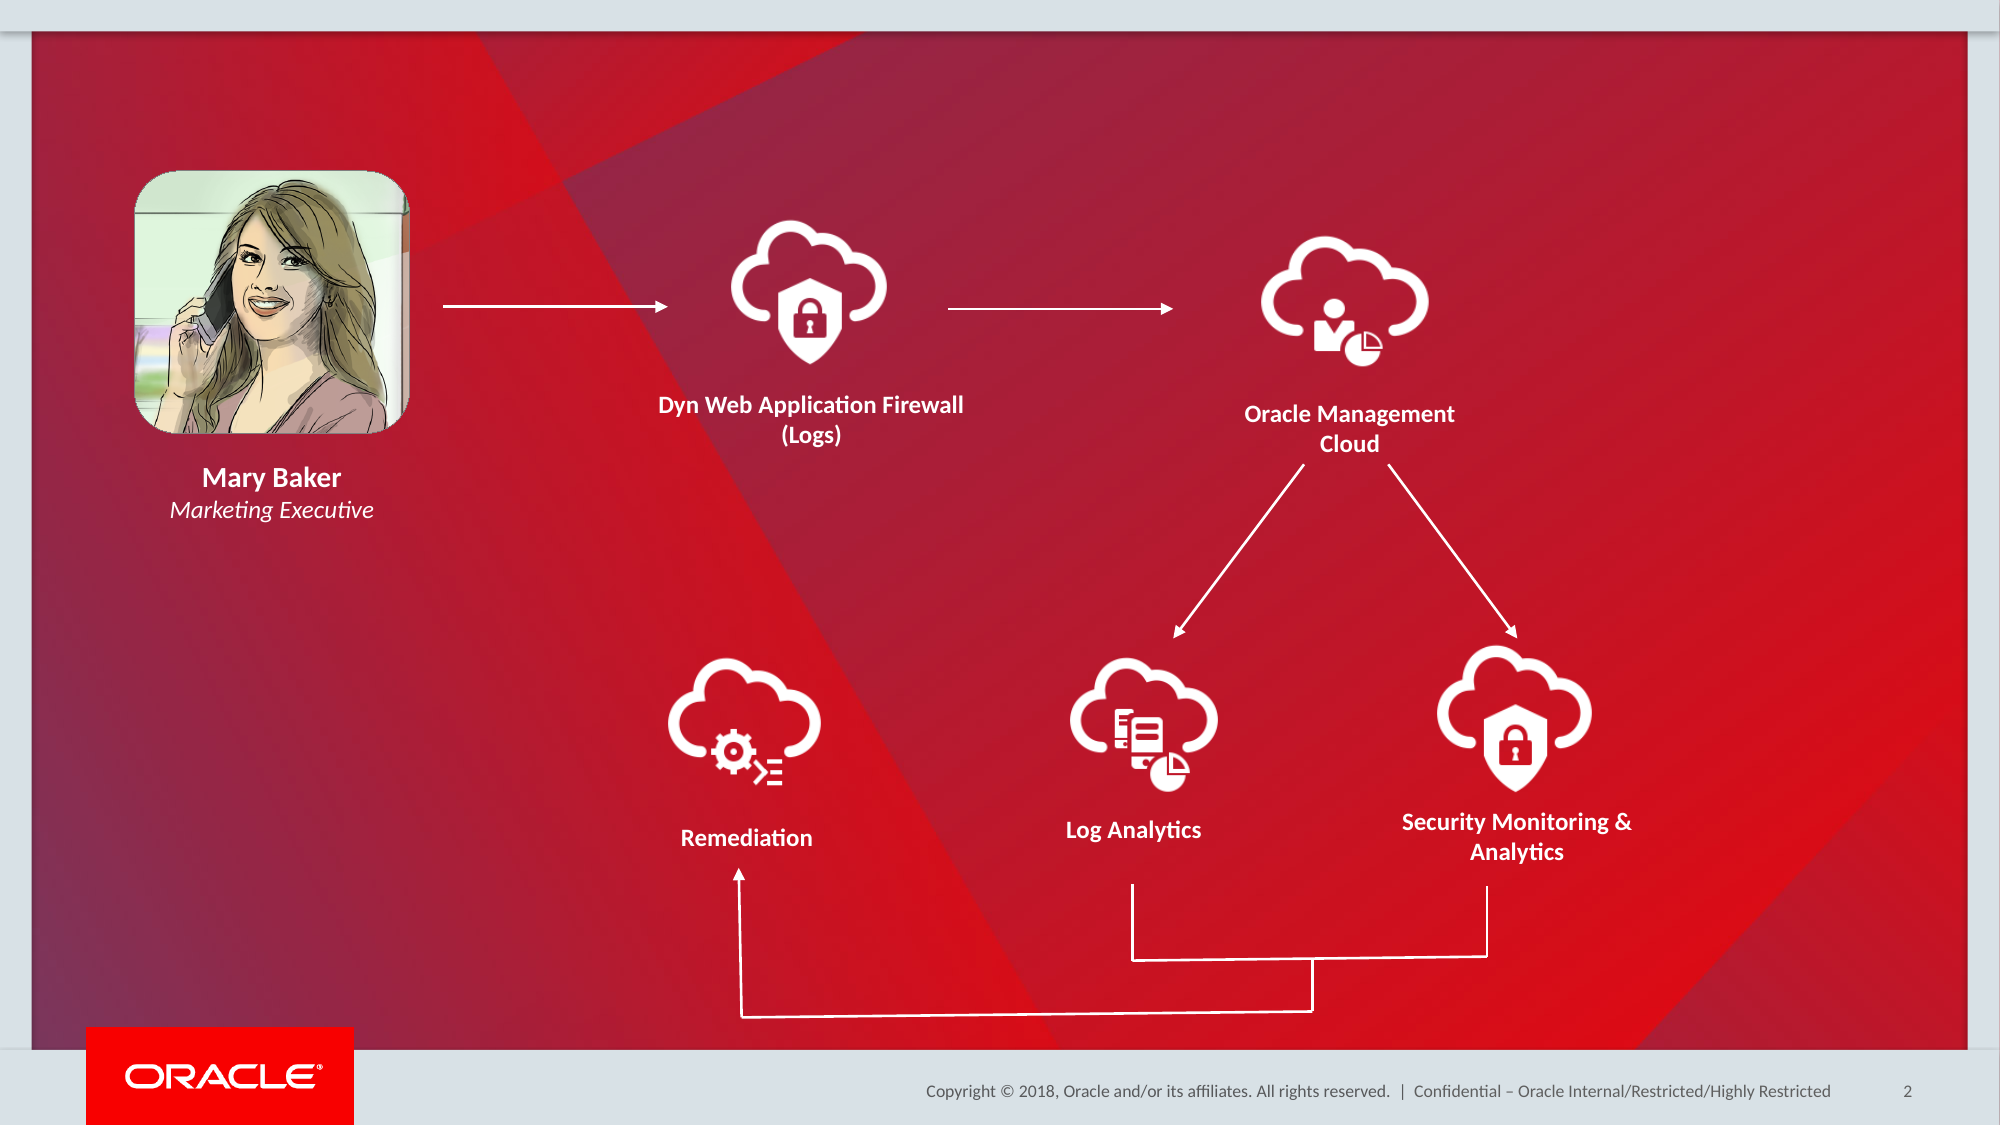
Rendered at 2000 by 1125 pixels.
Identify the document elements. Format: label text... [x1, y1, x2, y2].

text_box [610, 651, 884, 867]
picture [32, 32, 1967, 1125]
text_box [133, 170, 410, 525]
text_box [738, 867, 742, 1012]
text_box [1000, 651, 1268, 867]
footer Confidential – Oracle Internal/Restricted/Highly Restricted [1414, 1075, 1857, 1106]
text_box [1377, 638, 1658, 874]
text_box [1199, 229, 1502, 434]
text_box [634, 213, 989, 457]
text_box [1388, 464, 1518, 636]
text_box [1172, 464, 1305, 639]
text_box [741, 1011, 1313, 1018]
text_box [1137, 956, 1484, 961]
slide_number 2 [1857, 1075, 1913, 1106]
